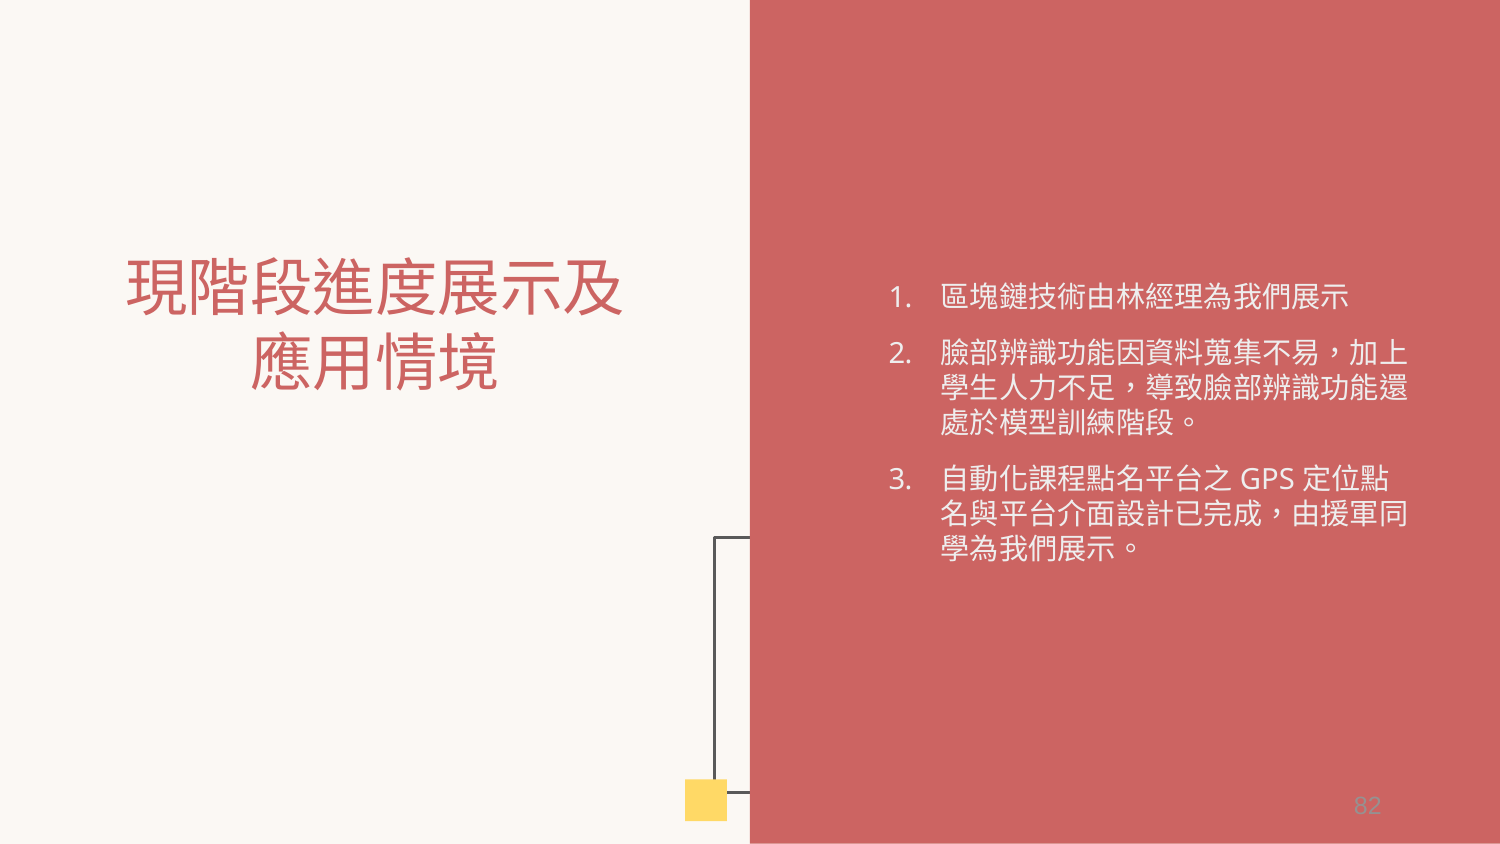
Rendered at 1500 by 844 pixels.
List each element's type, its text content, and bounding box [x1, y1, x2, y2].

slide_number 82 [1059, 782, 1397, 828]
title 現階段進度展示及應用情境 [101, 170, 649, 414]
list 區塊鏈技術由林經理為我們展示 臉部辨識功能因資料蒐集不易，加上學生人力不足，導致臉部辨識功能還處於模型訓練階段。 自動化課程點名平台之GPS定位點名與平台介面設計已完成，由援軍同學為我們展示。 [850, 72, 1425, 772]
